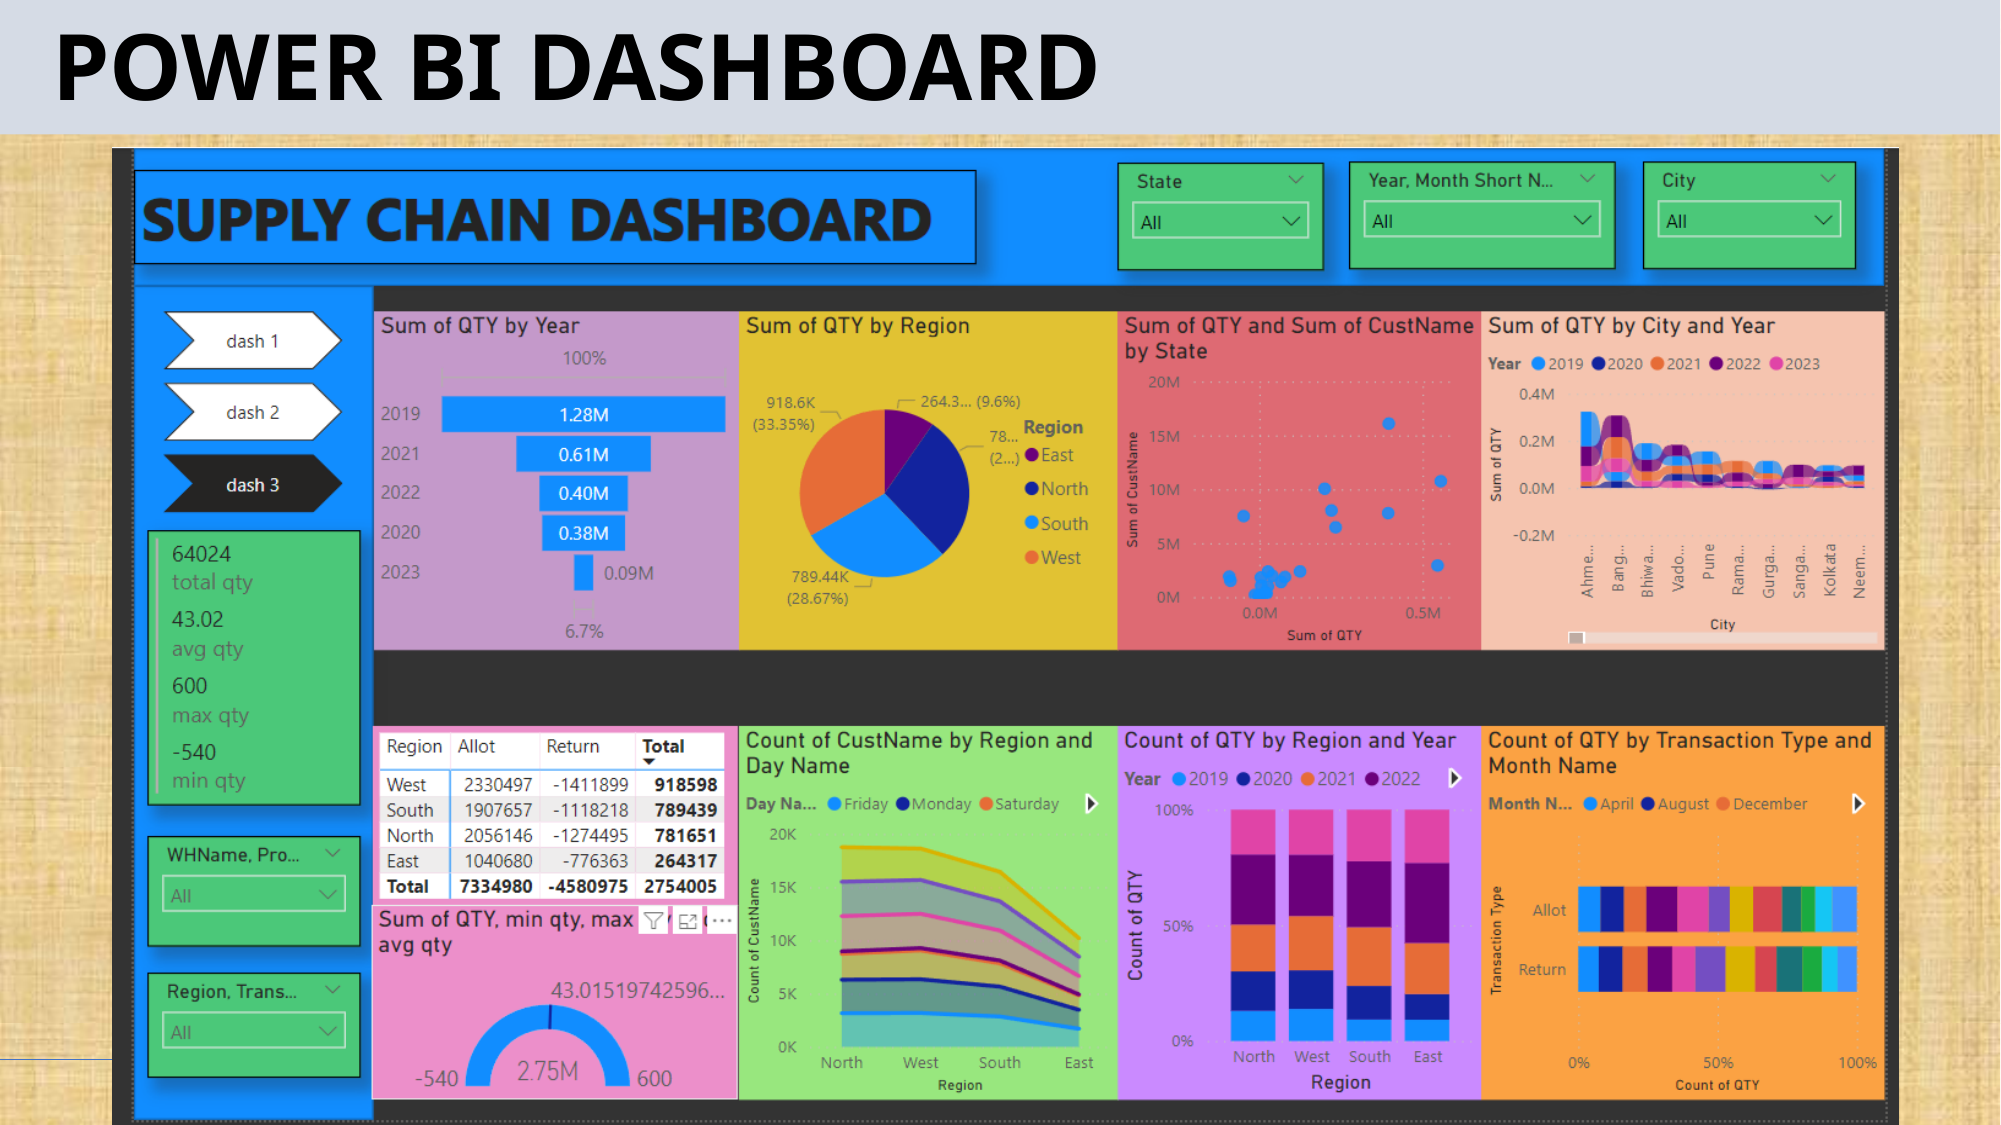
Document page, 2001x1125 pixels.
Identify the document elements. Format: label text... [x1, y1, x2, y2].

picture [0, 0, 2001, 1125]
title POWER BI DASHBOARD [37, 0, 1165, 173]
